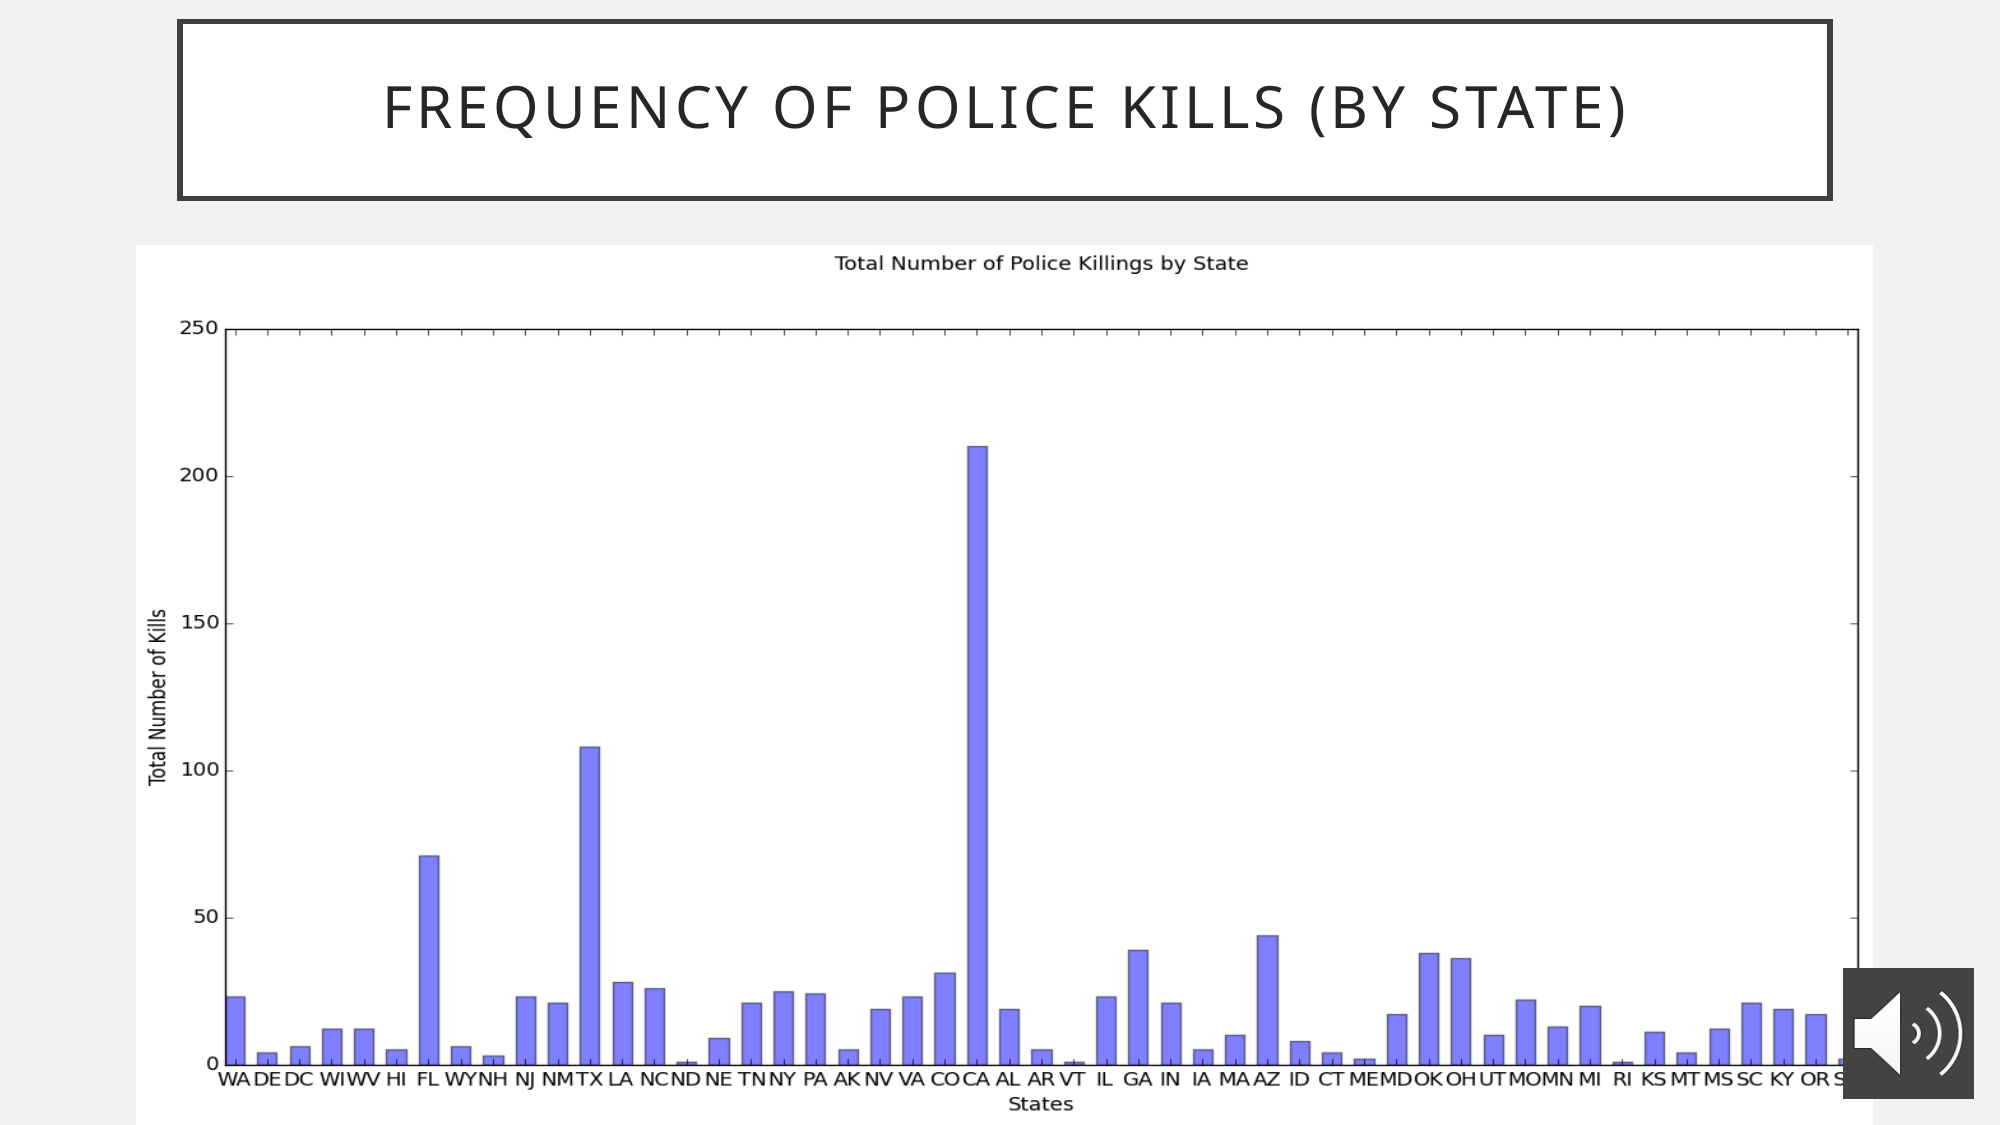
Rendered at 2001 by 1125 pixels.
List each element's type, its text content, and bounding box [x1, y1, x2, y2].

title Frequency of Police Kills (by State) [177, 19, 1833, 201]
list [136, 245, 1873, 1125]
picture [1841, 966, 1975, 1100]
